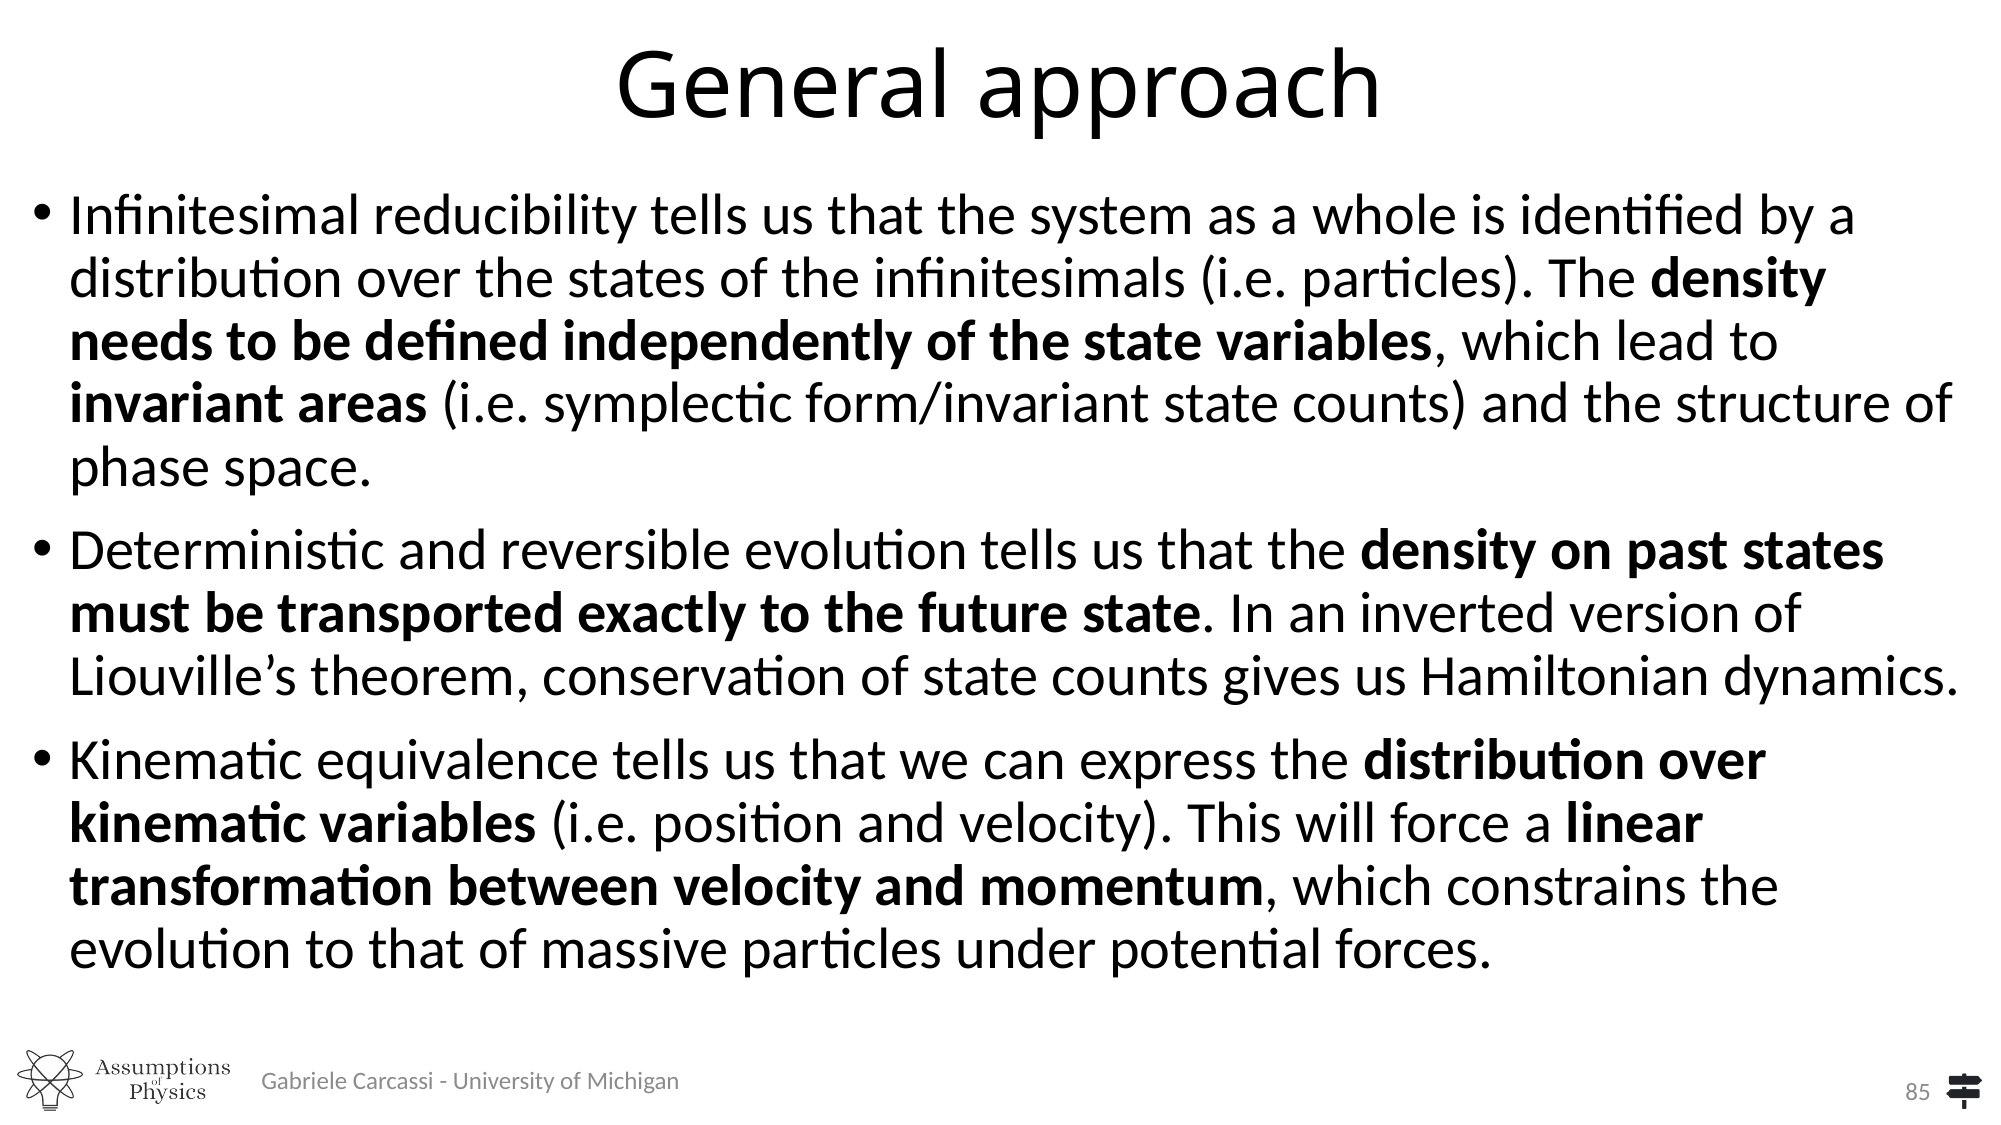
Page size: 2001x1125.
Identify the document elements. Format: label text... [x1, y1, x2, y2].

picture [17, 1050, 83, 1111]
title General approach [17, 13, 1983, 162]
picture [95, 1058, 230, 1104]
picture [1946, 1072, 1983, 1110]
footer Gabriele Carcassi - University of Michigan [246, 1049, 1226, 1110]
slide_number 85 [1854, 1072, 1946, 1110]
list Infinitesimal reducibility tells us that the system as a whole is identified by a distribution over the states of the infinitesimals (i.e. particles). The density needs to be defined independently of the state variables, which lead to invariant areas (i.e. symplectic form/invariant state counts) and the structure of phase space. Deterministic and reversible evolution tells us that the density on past states must be transported exactly to the future state. In an inverted version of Liouville’s theorem, conservation of state counts gives us Hamiltonian dynamics. Kinematic equivalence tells us that we can express the distribution over kinematic variables (i.e. position and velocity). This will force a linear transformation between velocity and momentum, which constrains the evolution to that of massive particles under potential forces. [17, 176, 1983, 1031]
